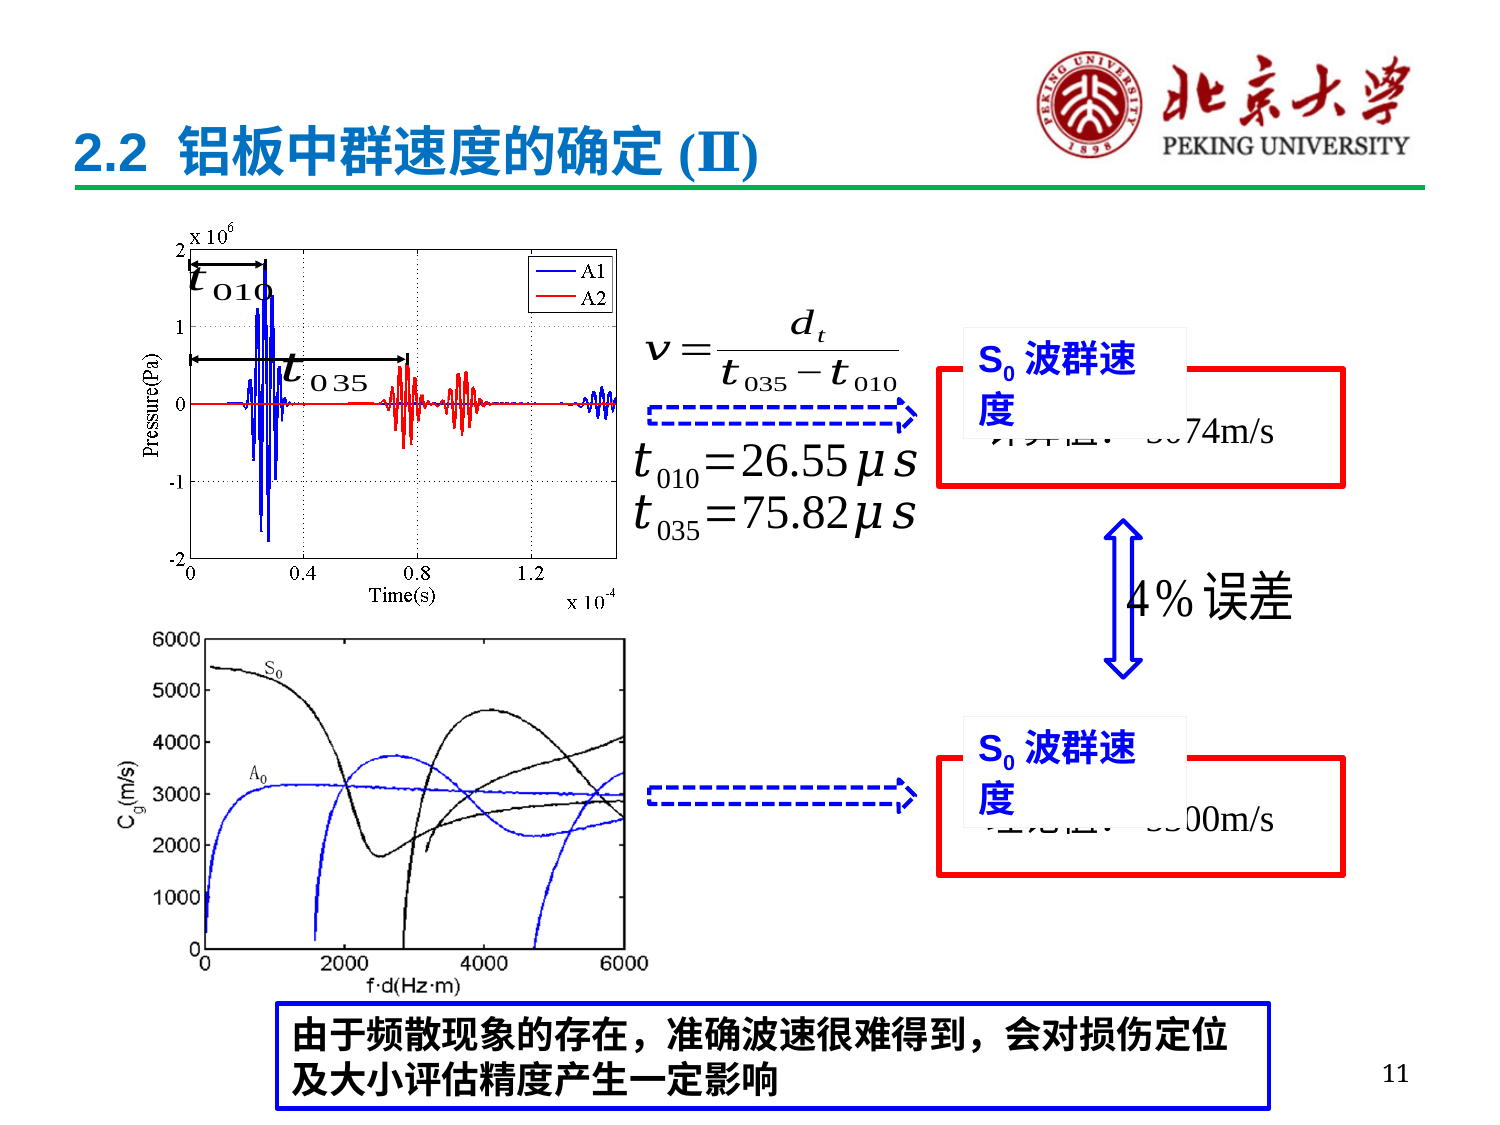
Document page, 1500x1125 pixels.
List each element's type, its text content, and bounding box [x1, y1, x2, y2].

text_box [938, 716, 1344, 876]
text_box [938, 327, 1344, 487]
text_box [1103, 518, 1143, 680]
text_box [643, 302, 916, 432]
title 2.2 铝板中群速度的确定(Ⅱ) [58, 90, 856, 182]
picture [1022, 39, 1425, 167]
slide_number 11 [1270, 1023, 1426, 1100]
text_box 由于频散现象的存在，准确波速很难得到，会对损伤定位及大小评估精度产生一定影响 [276, 1003, 1270, 1109]
picture [107, 219, 678, 999]
text_box [683, 777, 918, 815]
